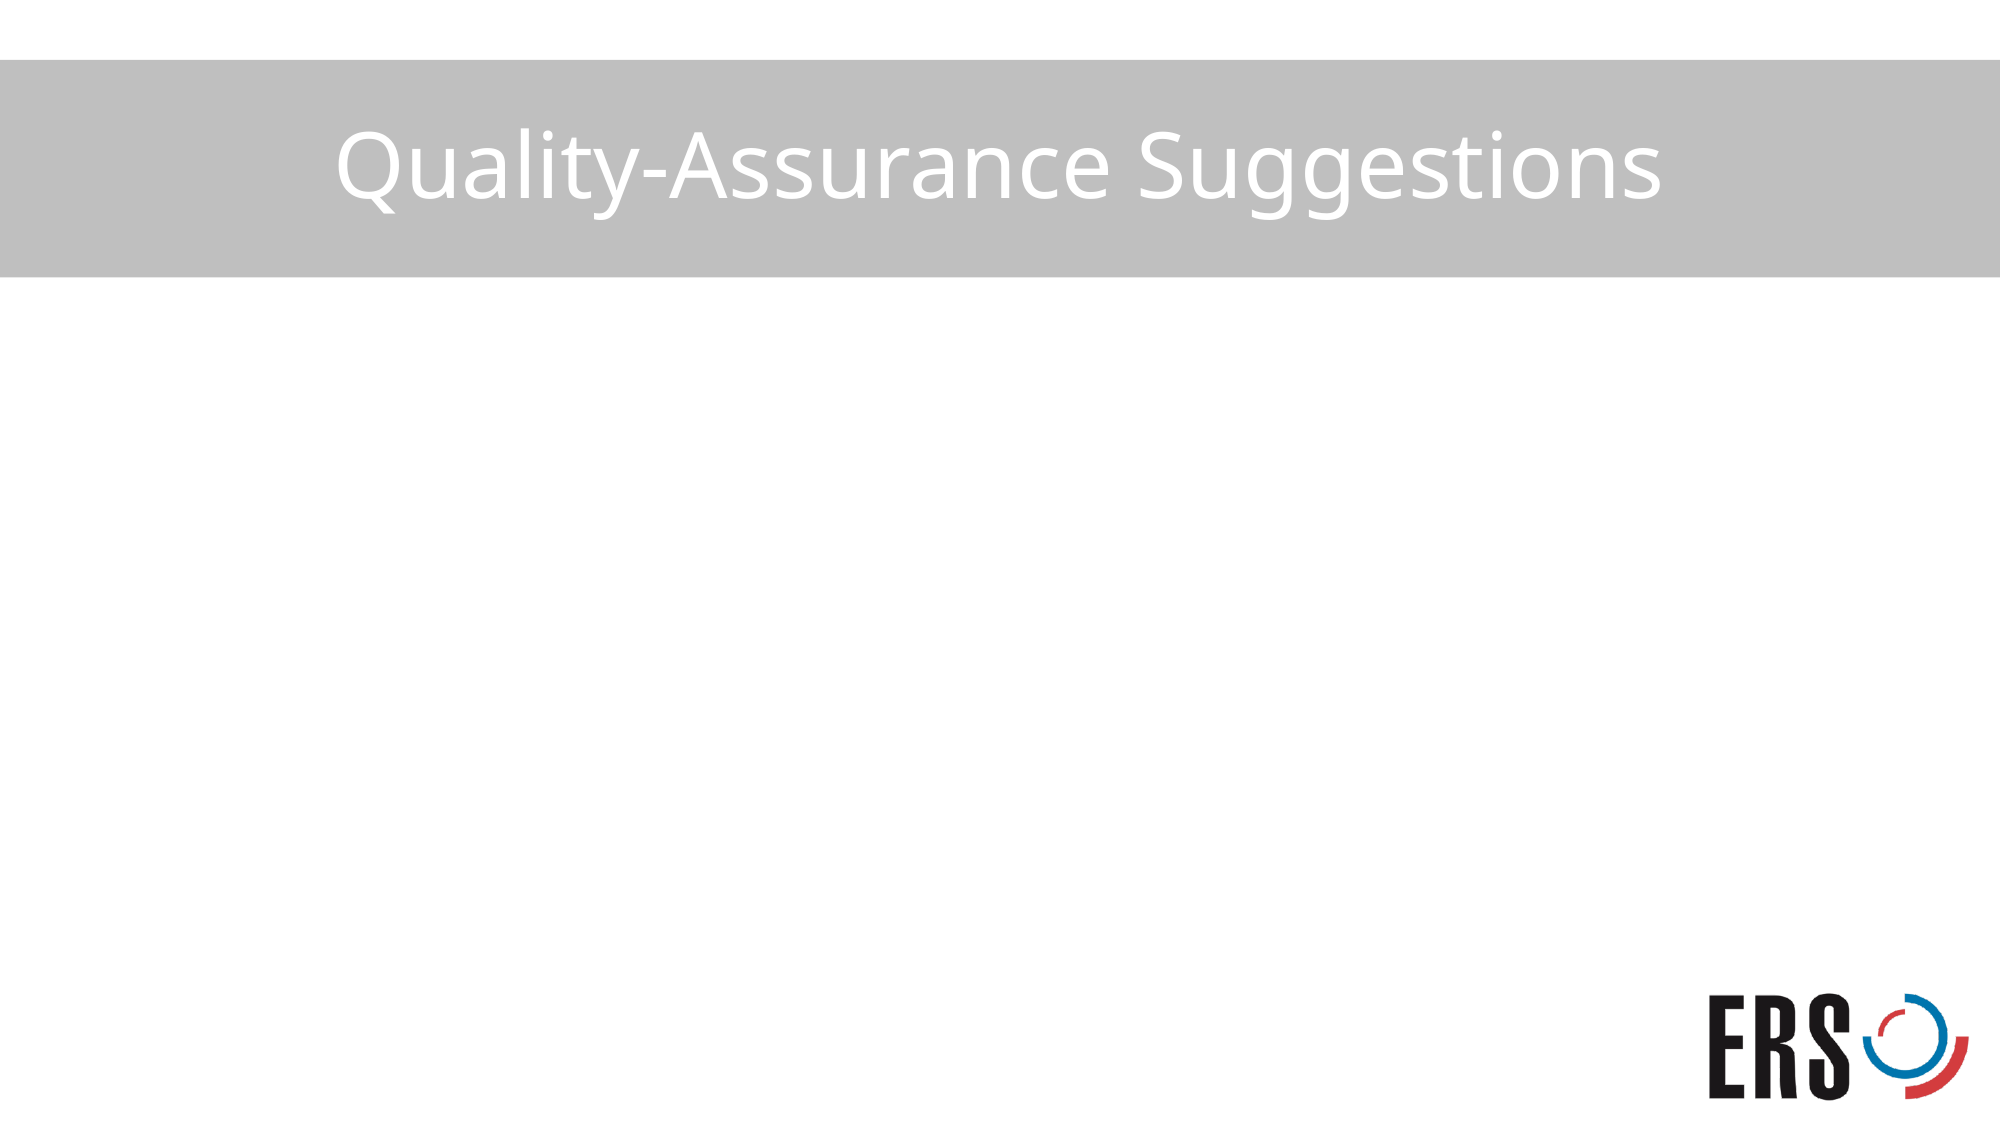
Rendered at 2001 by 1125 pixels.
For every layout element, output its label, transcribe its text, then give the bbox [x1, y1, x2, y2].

title Quality-Assurance Suggestions [0, 59, 2000, 278]
picture [1697, 982, 1980, 1112]
